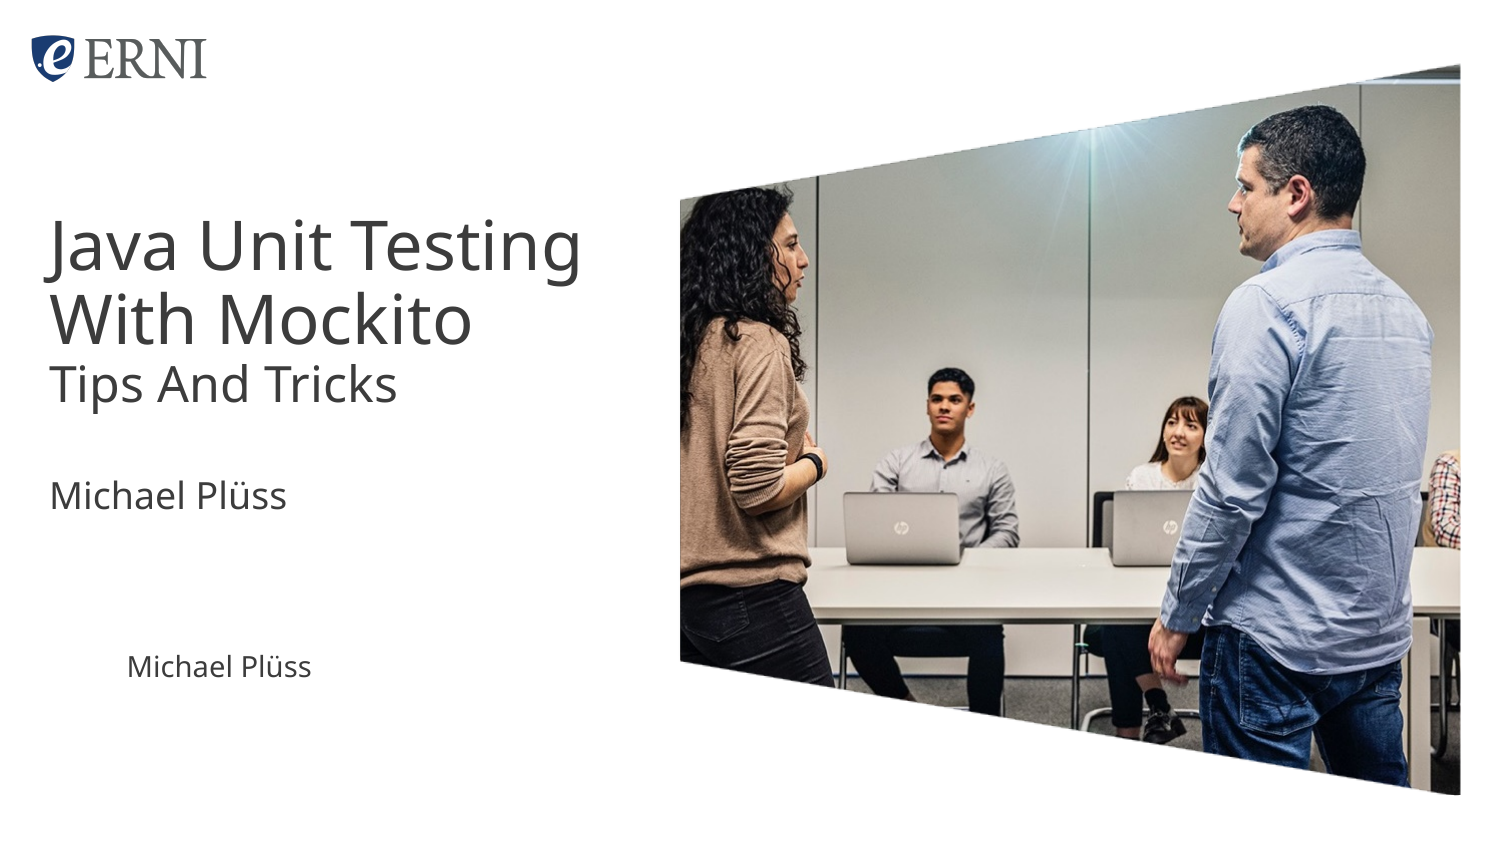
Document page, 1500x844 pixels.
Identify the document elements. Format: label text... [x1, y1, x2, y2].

text_box Michael Plüss [111, 640, 458, 691]
text_box Michael Plüss [34, 448, 897, 547]
picture [681, 65, 1460, 795]
title Java Unit Testing With Mockito Tips And Tricks [34, 176, 610, 448]
